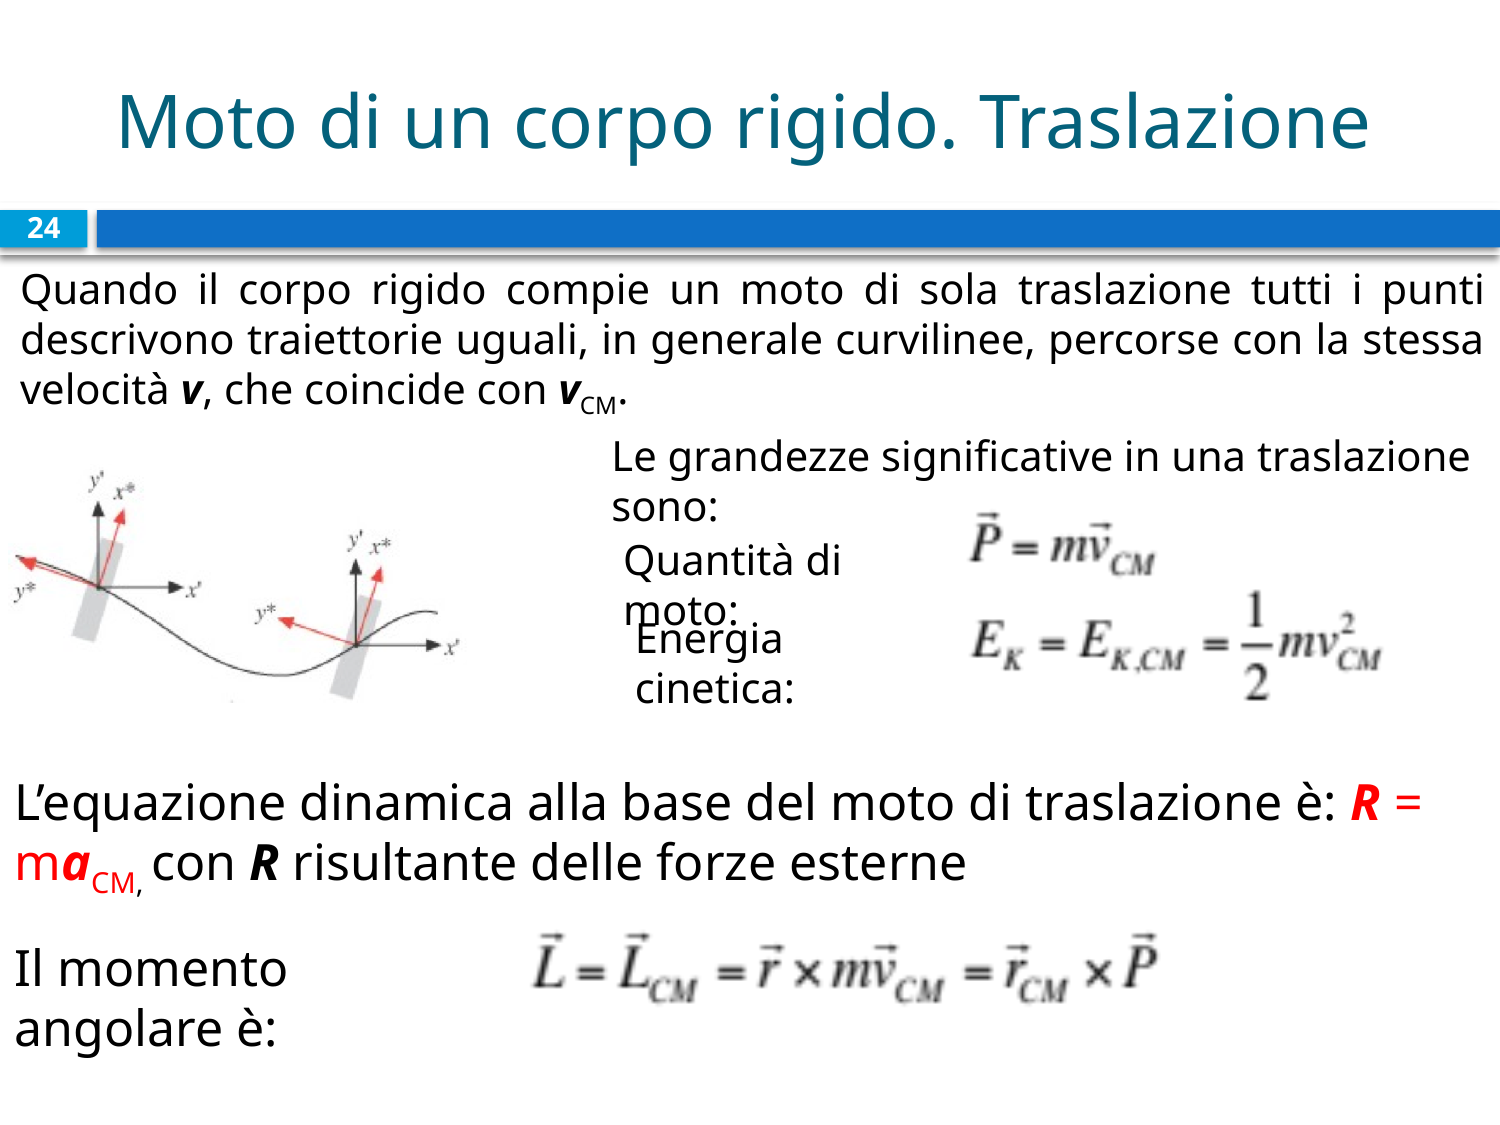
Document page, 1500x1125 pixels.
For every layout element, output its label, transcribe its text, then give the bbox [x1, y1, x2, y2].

text_box Energia cinetica: [620, 604, 951, 720]
text_box Il momento angolare è: [0, 928, 502, 1064]
text_box Le grandezze significative in una traslazione sono: [596, 422, 1500, 537]
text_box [525, 924, 1162, 1012]
text_box Quantità di moto: [608, 526, 939, 642]
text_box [964, 575, 1389, 705]
text_box Quando il corpo rigido compie un moto di sola traslazione tutti i punti descrivono traiettorie uguali, in generale curvilinee, percorse con la stessa velocità v, che coincide con vCM. [5, 255, 1500, 427]
text_box L’equazione dinamica alla base del moto di traslazione è: R = maCM, con R risultante delle forze esterne [0, 763, 1471, 907]
slide_number 24 [0, 208, 88, 249]
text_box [962, 504, 1163, 576]
picture [2, 464, 467, 705]
title Moto di un corpo rigido. Traslazione [100, 37, 1438, 200]
